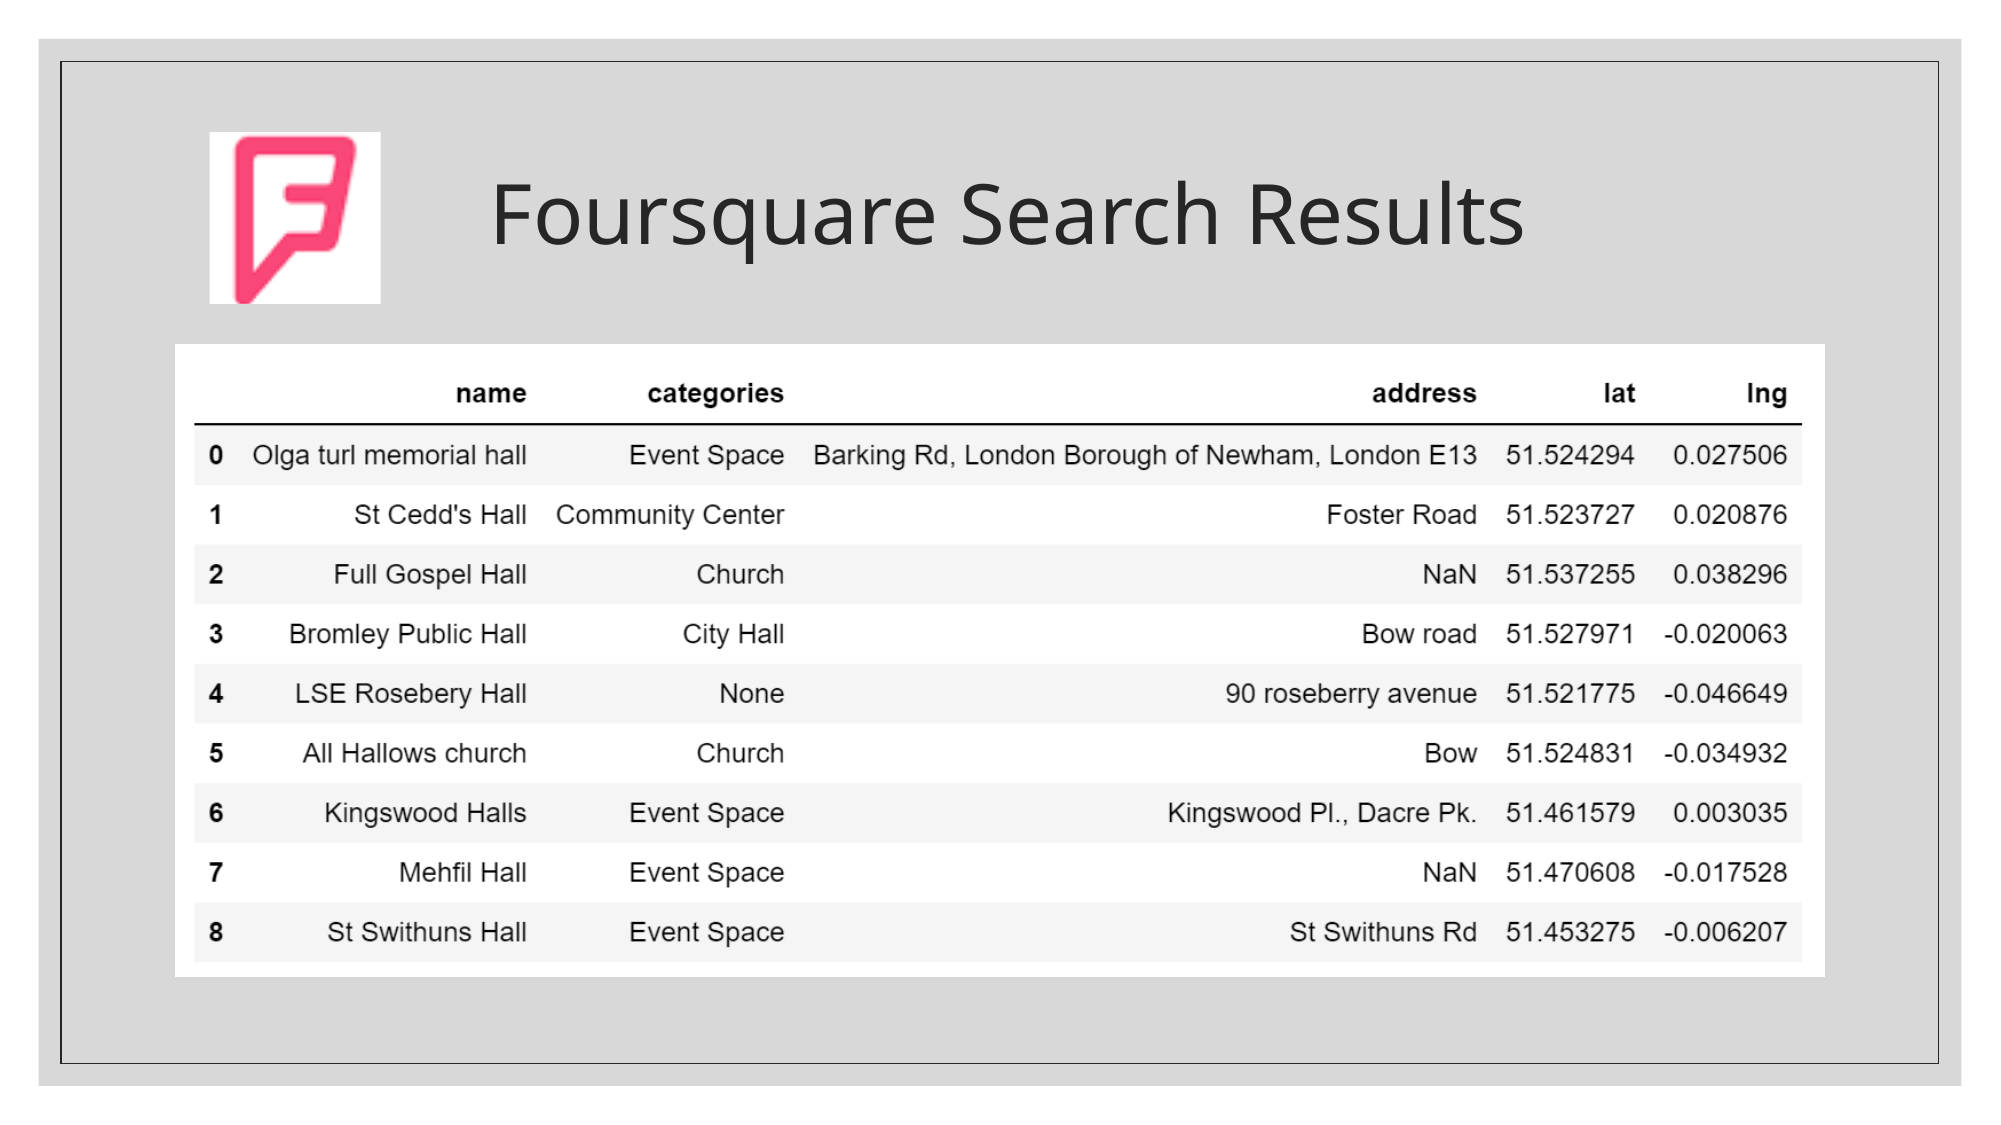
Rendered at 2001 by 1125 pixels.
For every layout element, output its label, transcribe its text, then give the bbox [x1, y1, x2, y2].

title Foursquare Search Results [174, 105, 1825, 331]
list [175, 344, 1825, 977]
text_box [209, 131, 382, 304]
